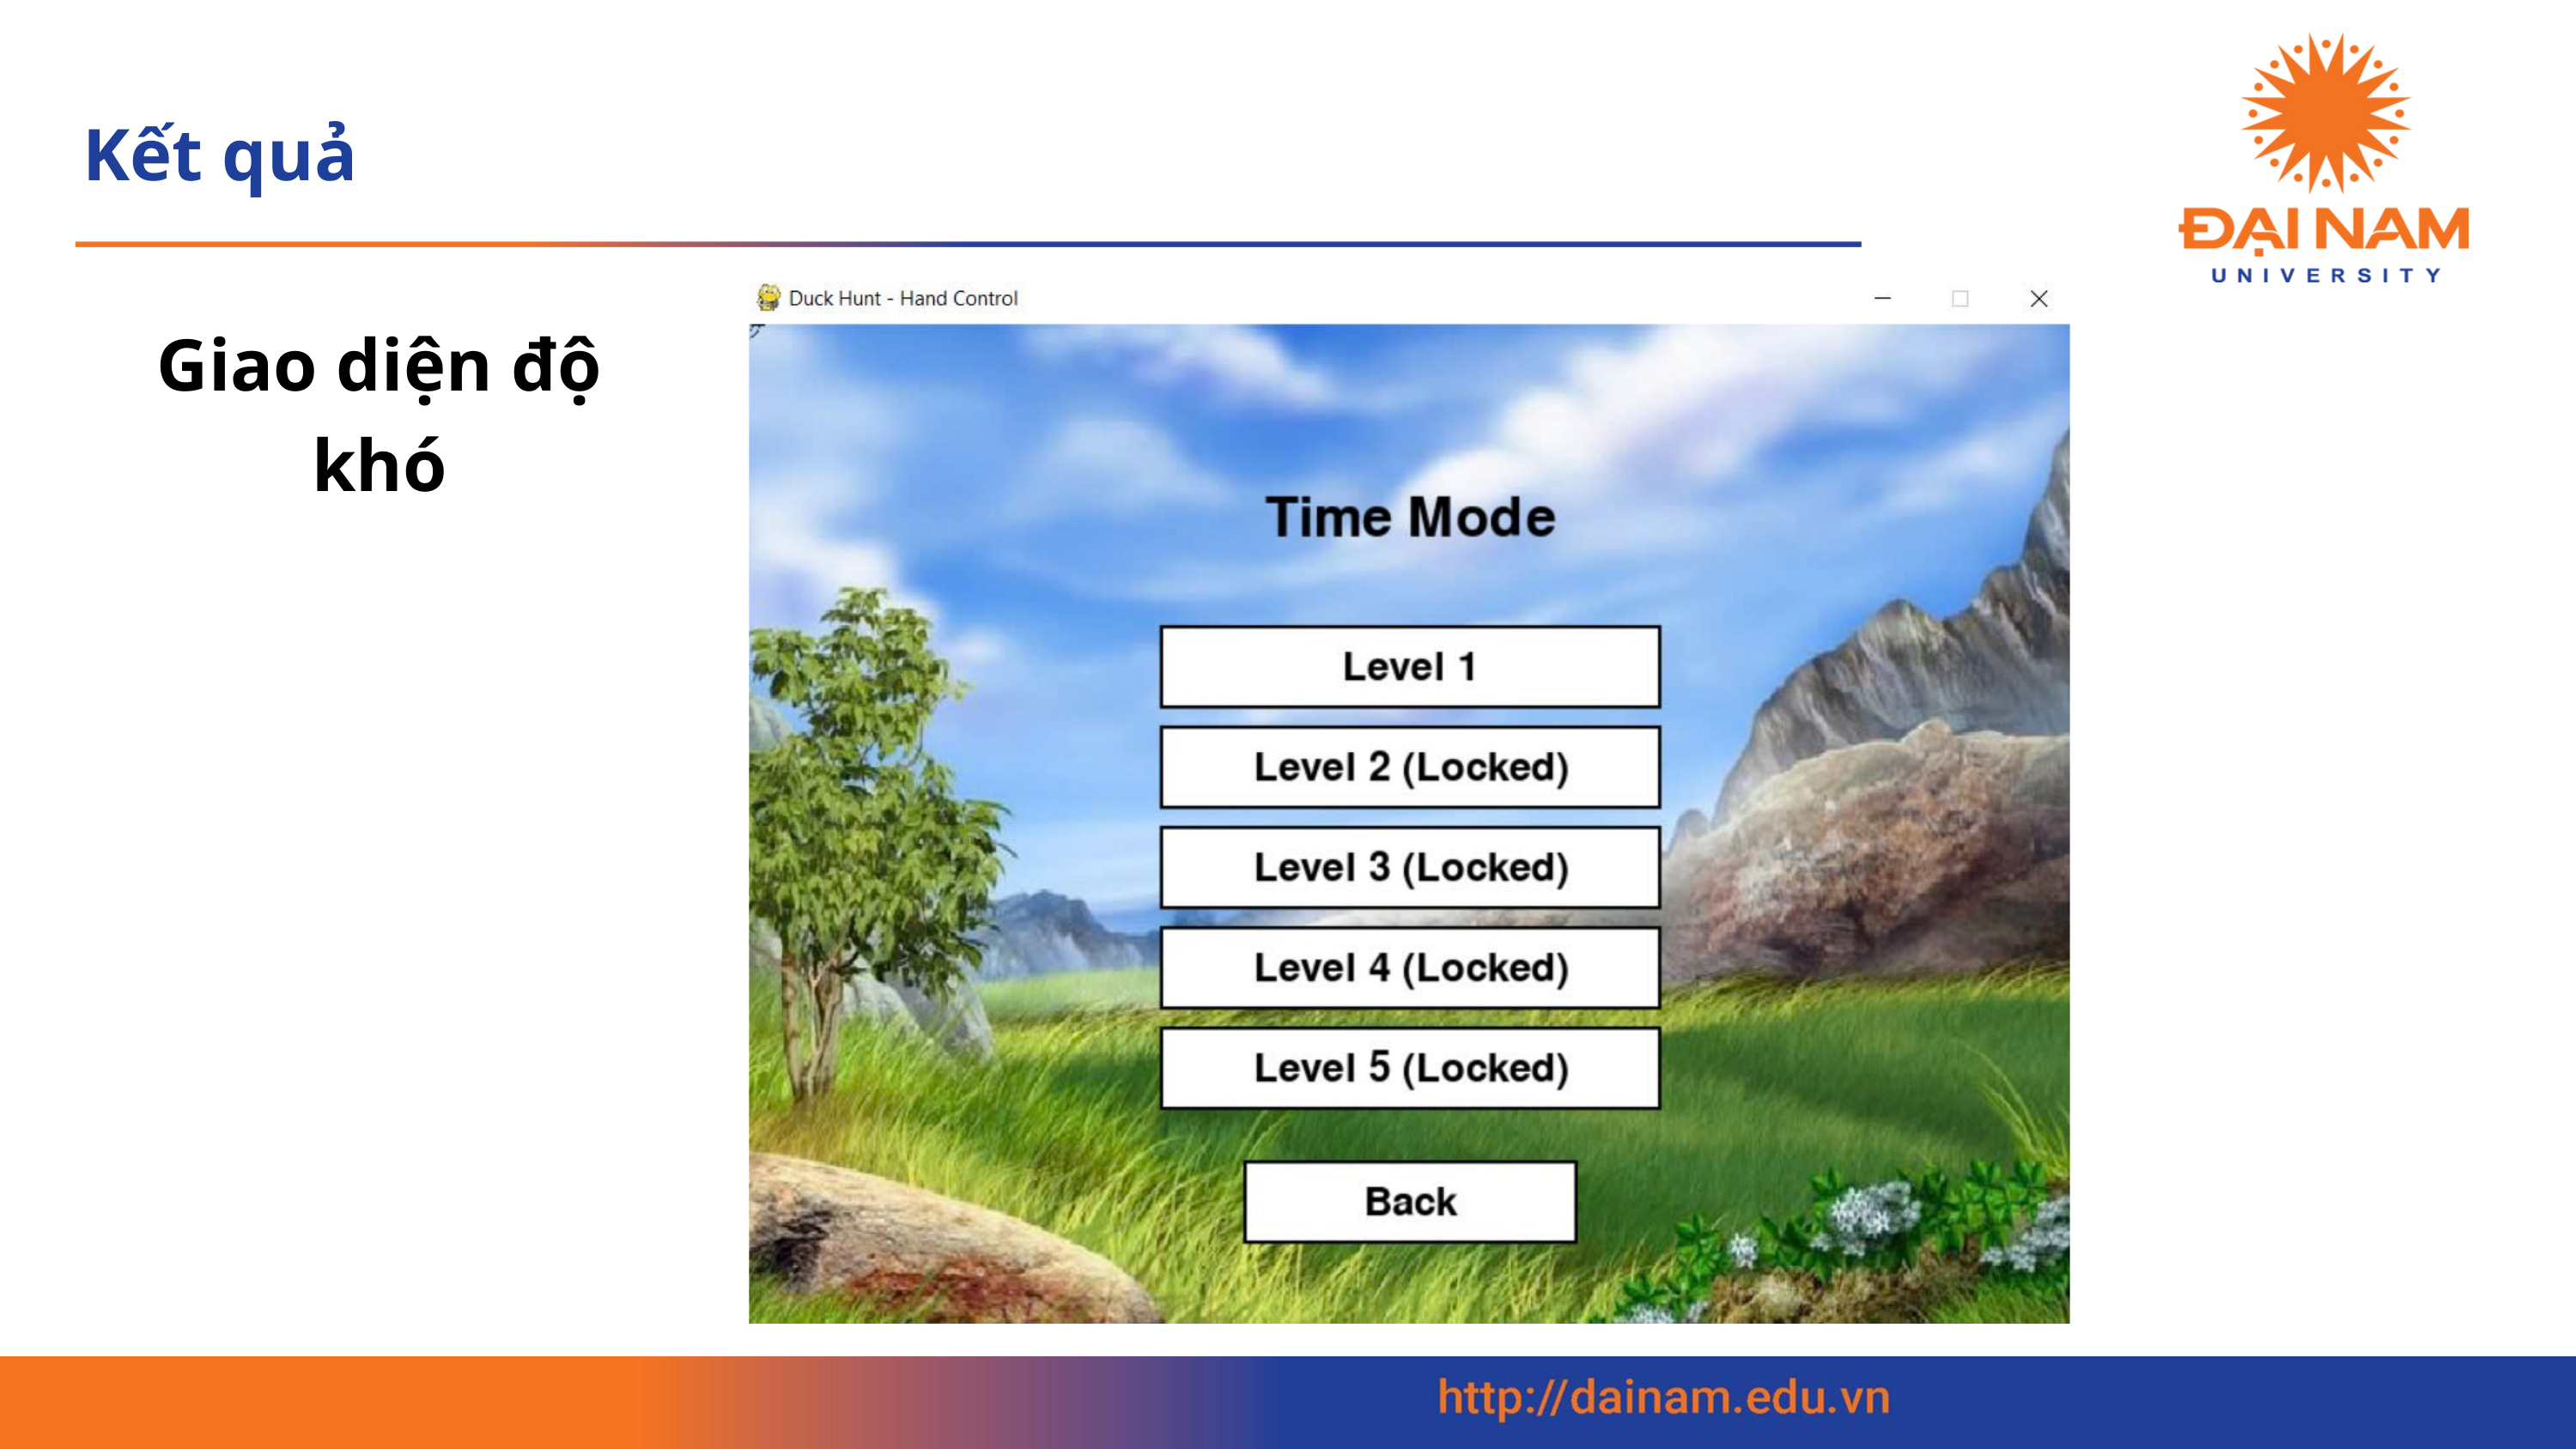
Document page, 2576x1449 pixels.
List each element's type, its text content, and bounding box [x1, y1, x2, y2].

text_box [2178, 33, 2469, 282]
text_box [0, 1356, 2576, 1449]
text_box Giao diện độ khó [133, 305, 626, 506]
text_box [749, 282, 2070, 1324]
text_box Kết quả [82, 94, 626, 196]
text_box [75, 241, 1862, 247]
